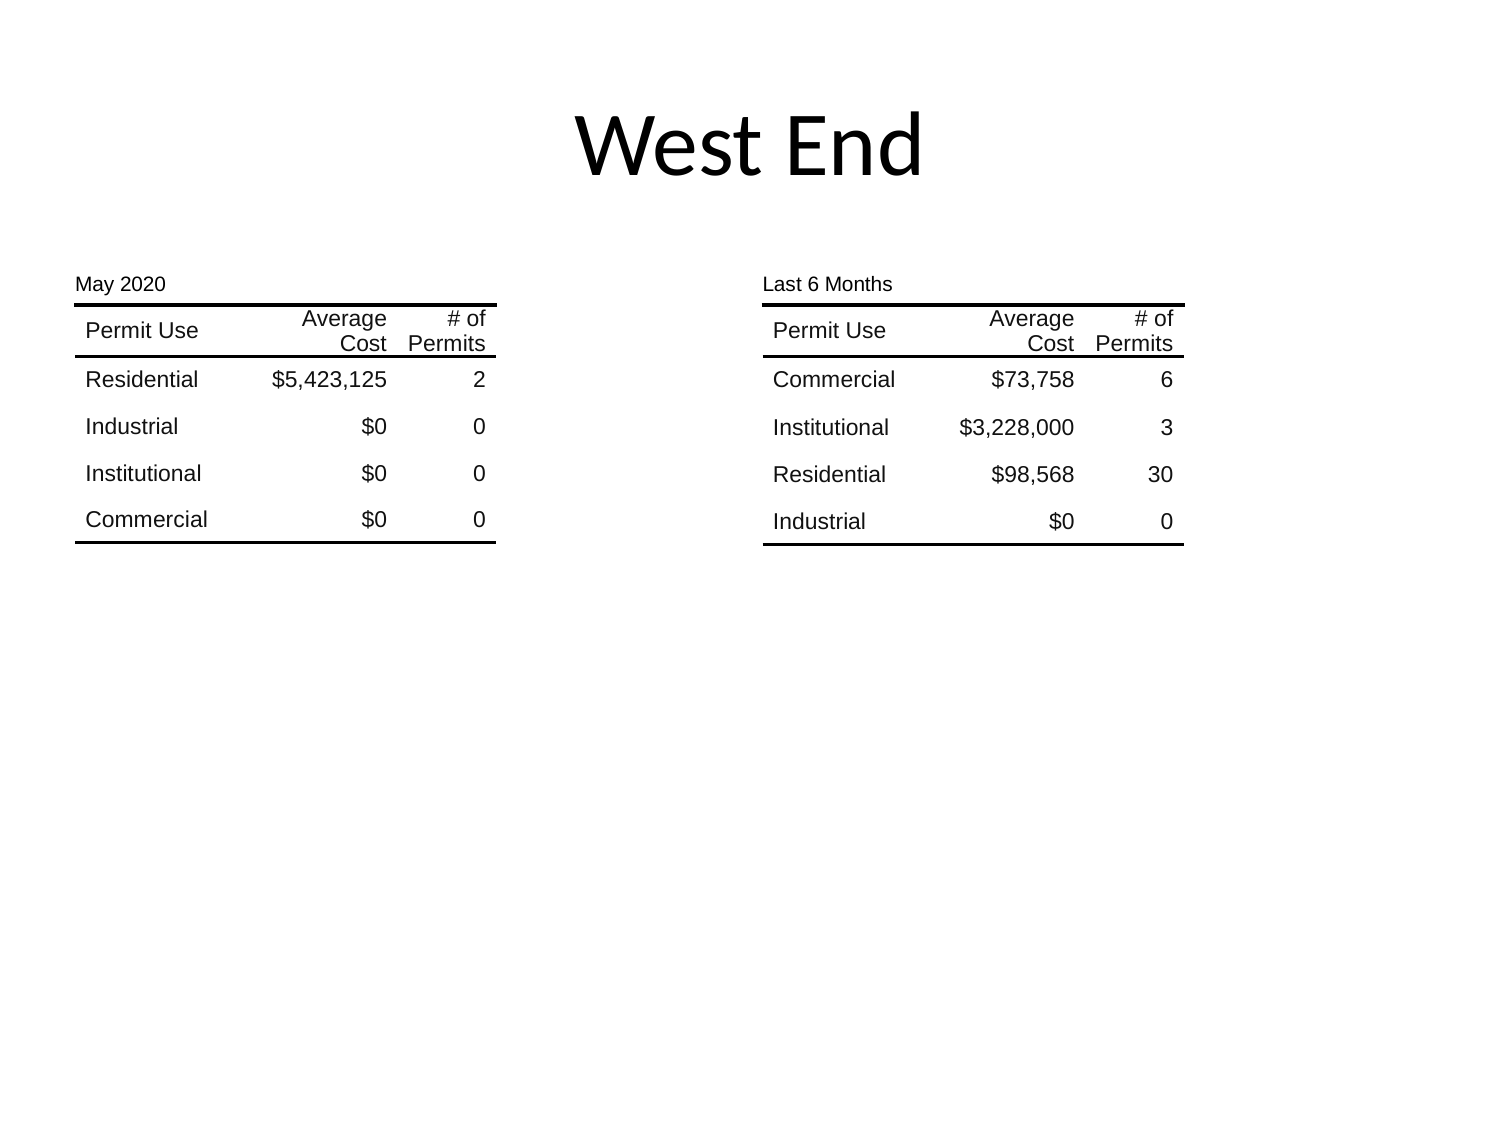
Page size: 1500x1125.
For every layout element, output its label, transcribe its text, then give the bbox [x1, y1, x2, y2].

table_cell Industrial [75, 404, 240, 450]
table_cell # of Permits [1085, 307, 1184, 355]
table_cell Permit Use [763, 307, 928, 355]
table_cell 6 [1085, 358, 1184, 404]
table_cell $0 [240, 450, 397, 496]
table_cell Average Cost [928, 307, 1085, 355]
table_cell 0 [397, 496, 496, 541]
table_cell Commercial [763, 358, 928, 404]
table_cell Average Cost [240, 307, 397, 355]
table_cell 3 [1085, 404, 1184, 451]
table_cell Permit Use [75, 307, 240, 355]
table_cell 0 [397, 450, 496, 496]
table_header Last 6 Months [763, 263, 1183, 303]
table_cell $5,423,125 [240, 358, 397, 404]
table_header May 2020 [76, 263, 495, 303]
table_cell Residential [75, 358, 240, 404]
table_cell Institutional [763, 404, 928, 451]
table_cell $98,568 [928, 451, 1085, 498]
title West End [75, 45, 1425, 233]
table_cell # of Permits [397, 307, 496, 355]
table_cell $0 [240, 404, 397, 450]
table_cell 0 [397, 404, 496, 450]
table_cell Industrial [763, 498, 928, 543]
table_cell Institutional [75, 450, 240, 496]
table_cell Residential [763, 451, 928, 498]
table_cell 0 [1085, 498, 1184, 543]
table_cell $73,758 [928, 358, 1085, 404]
table_cell $3,228,000 [928, 404, 1085, 451]
table_cell $0 [928, 498, 1085, 543]
table_cell 2 [397, 358, 496, 404]
table_cell $0 [240, 496, 397, 541]
table_cell 30 [1085, 451, 1184, 498]
table_cell Commercial [75, 496, 240, 541]
